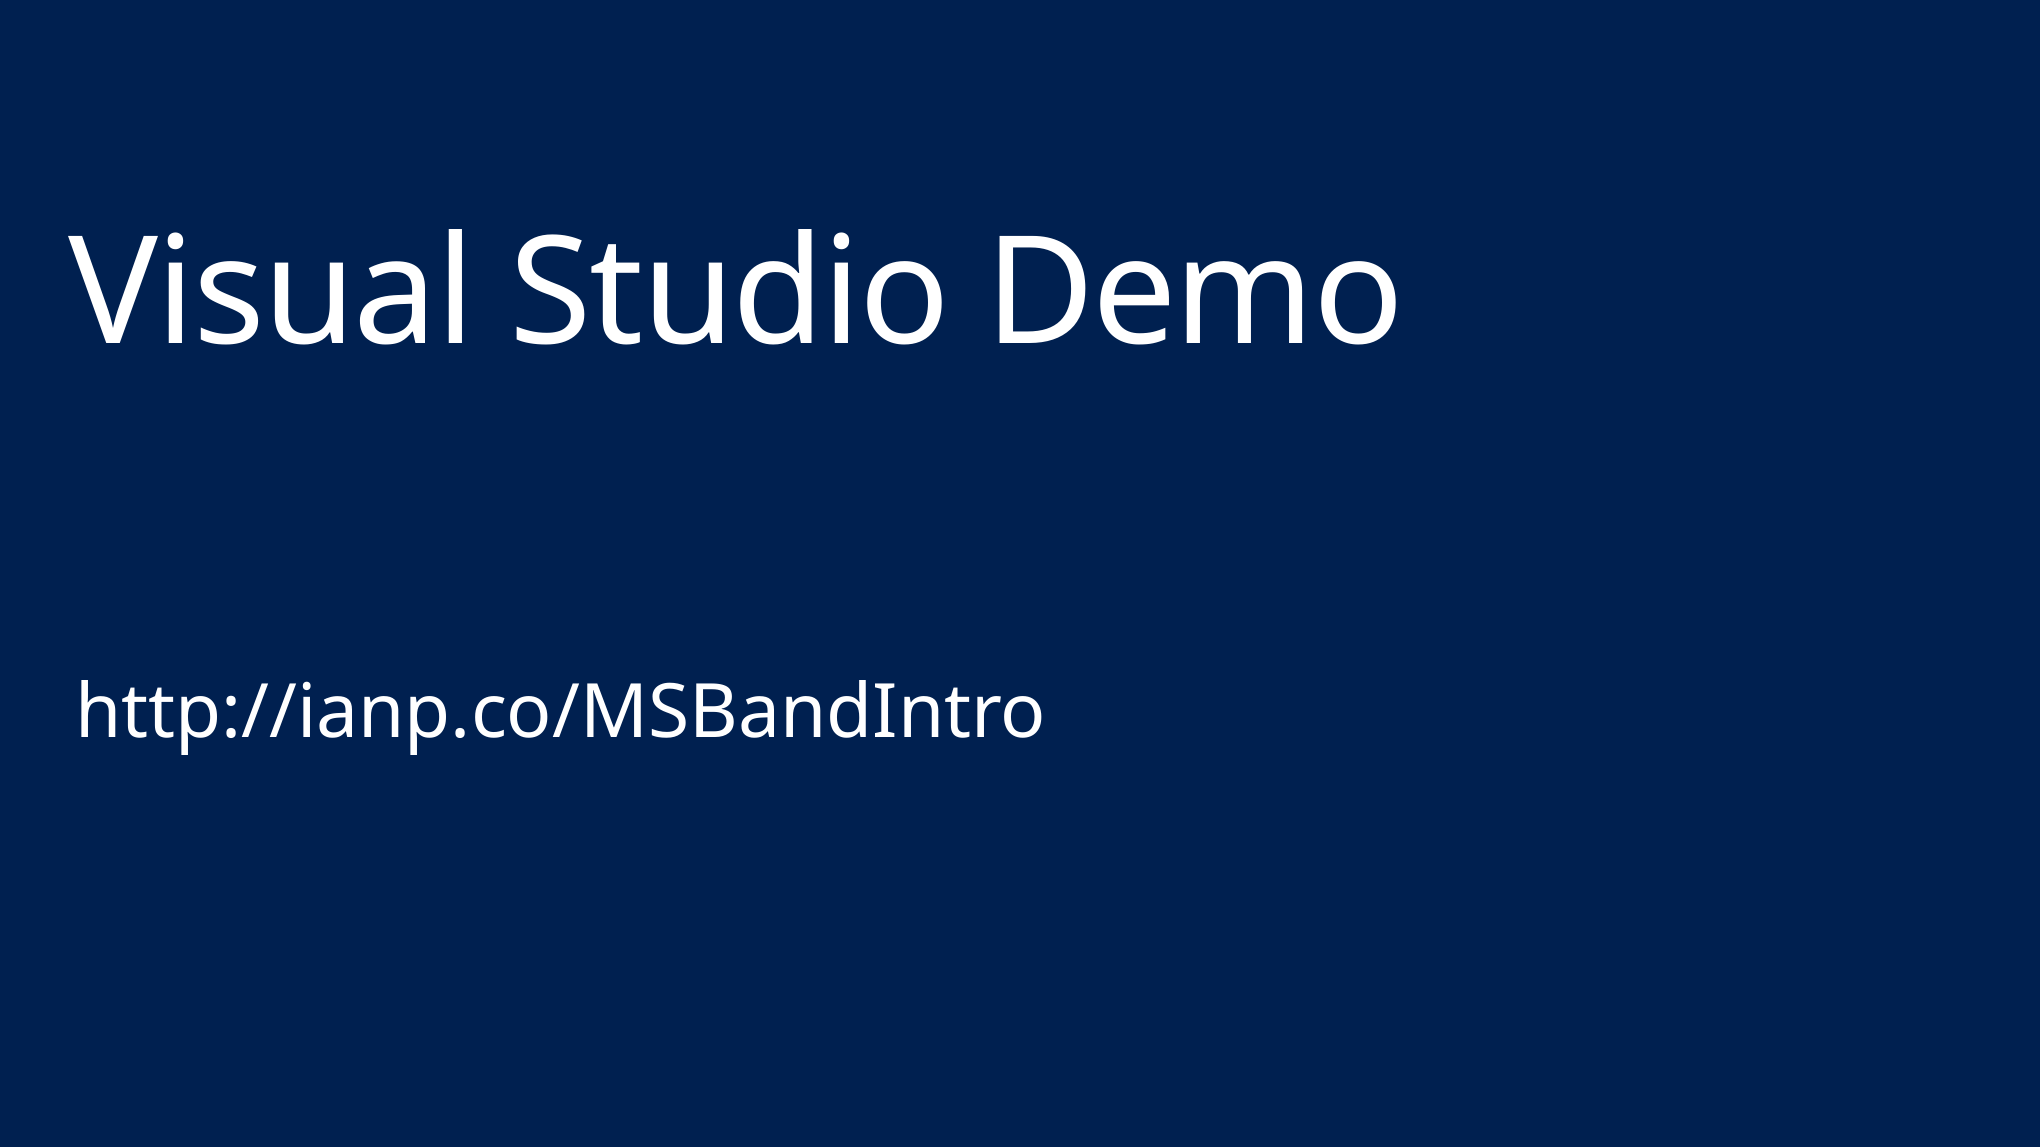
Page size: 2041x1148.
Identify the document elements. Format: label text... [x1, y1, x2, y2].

title Visual Studio Demo [45, 198, 1695, 648]
list http://ianp.co/MSBandIntro [45, 648, 1696, 949]
